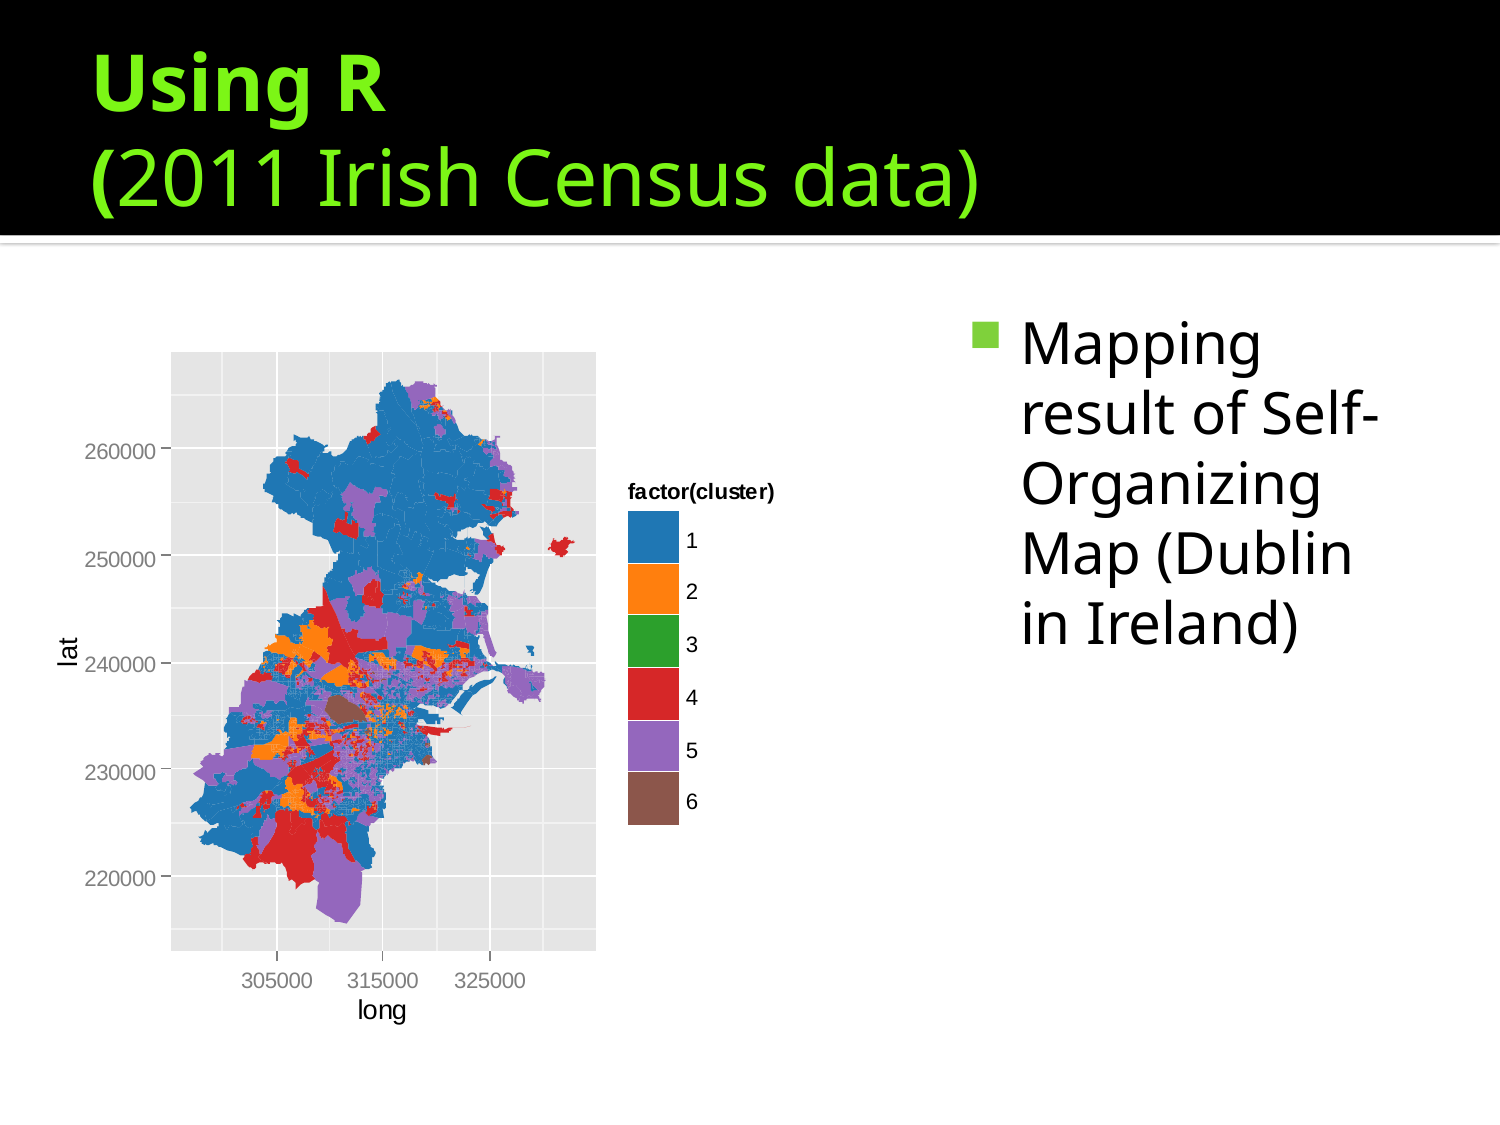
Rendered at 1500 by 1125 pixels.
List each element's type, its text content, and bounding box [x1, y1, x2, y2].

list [29, 267, 845, 1095]
list Mapping result of Self-Organizing Map (Dublin in Ireland) [938, 291, 1425, 1050]
title Using R (2011 Irish Census data) [75, 24, 1425, 231]
